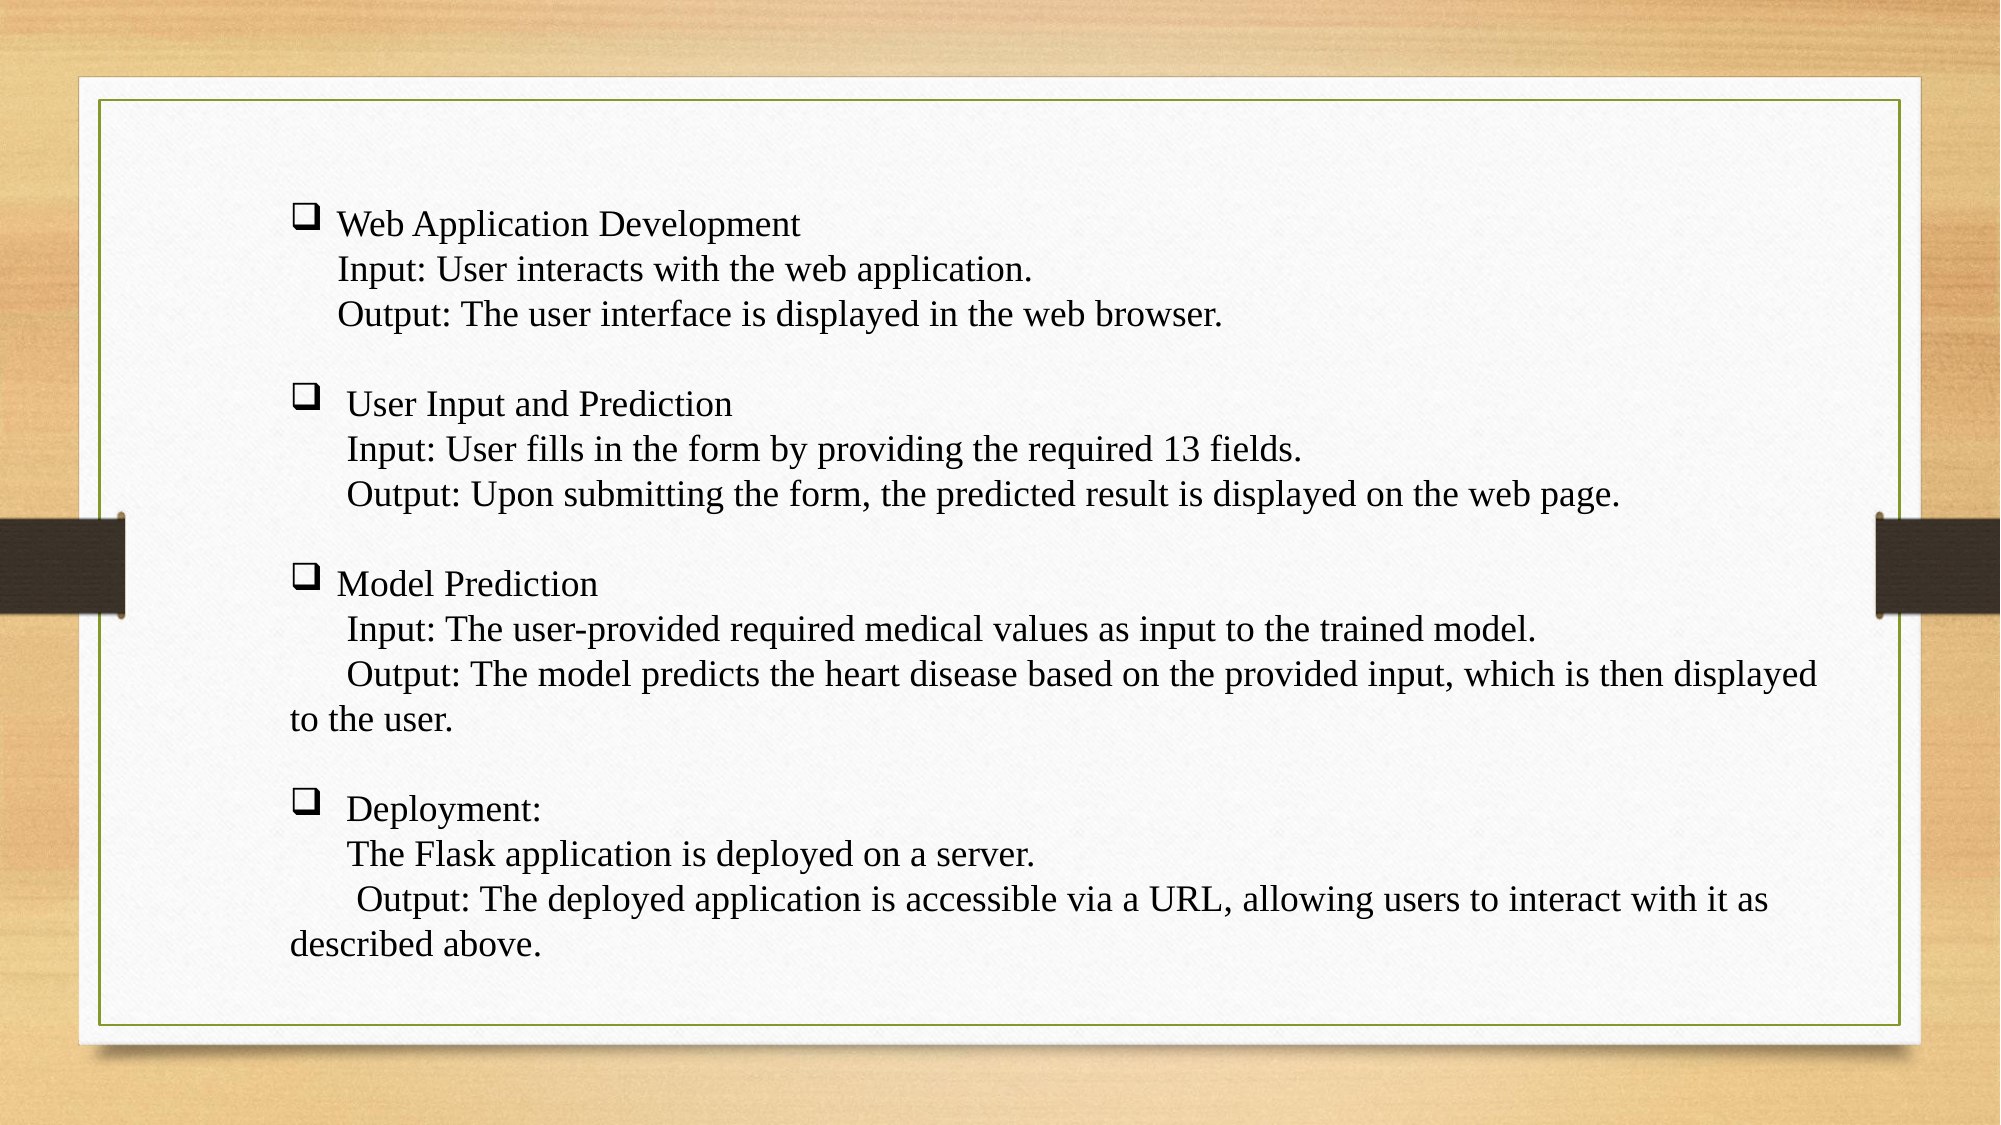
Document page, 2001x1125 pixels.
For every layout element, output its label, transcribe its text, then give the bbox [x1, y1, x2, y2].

text_box Web Application Development Input: User interacts with the web application. Output: The user interface is displayed in the web browser. User Input and Prediction Input: User fills in the form by providing the required 13 fields. Output: Upon submitting the form, the predicted result is displayed on the web page. Model Prediction Input: The user-provided required medical values as input to the trained model. Output: The model predicts the heart disease based on the provided input, which is then displayed to the user. Deployment: The Flask application is deployed on a server. Output: The deployed application is accessible via a URL, allowing users to interact with it as described above. [274, 191, 1850, 972]
picture [0, 0, 2000, 1125]
